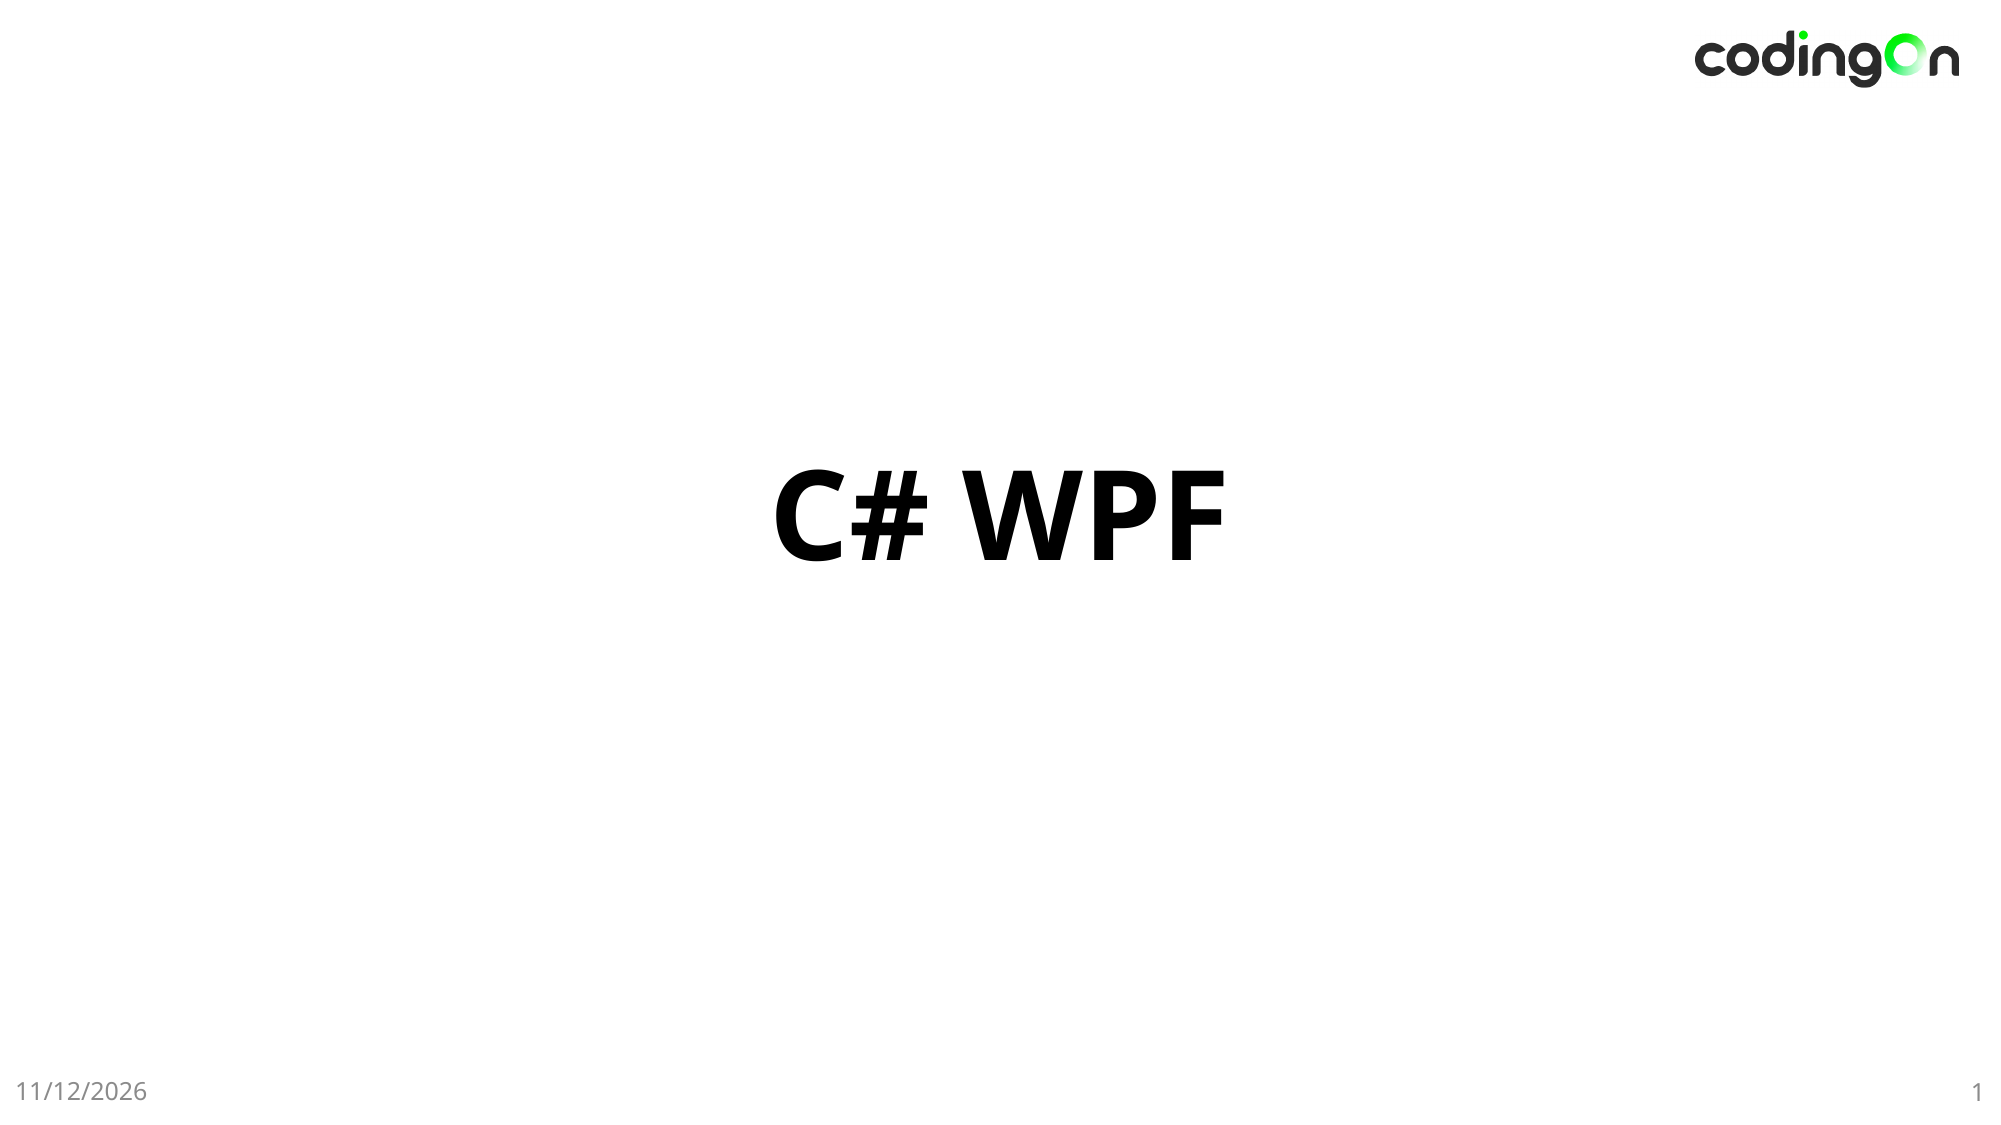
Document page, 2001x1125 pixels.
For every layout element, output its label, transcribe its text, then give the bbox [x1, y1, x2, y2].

slide_number 1 [1550, 1063, 2000, 1124]
picture [1695, 30, 1959, 88]
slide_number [0, 1062, 450, 1123]
title C# WPF [610, 432, 1389, 593]
